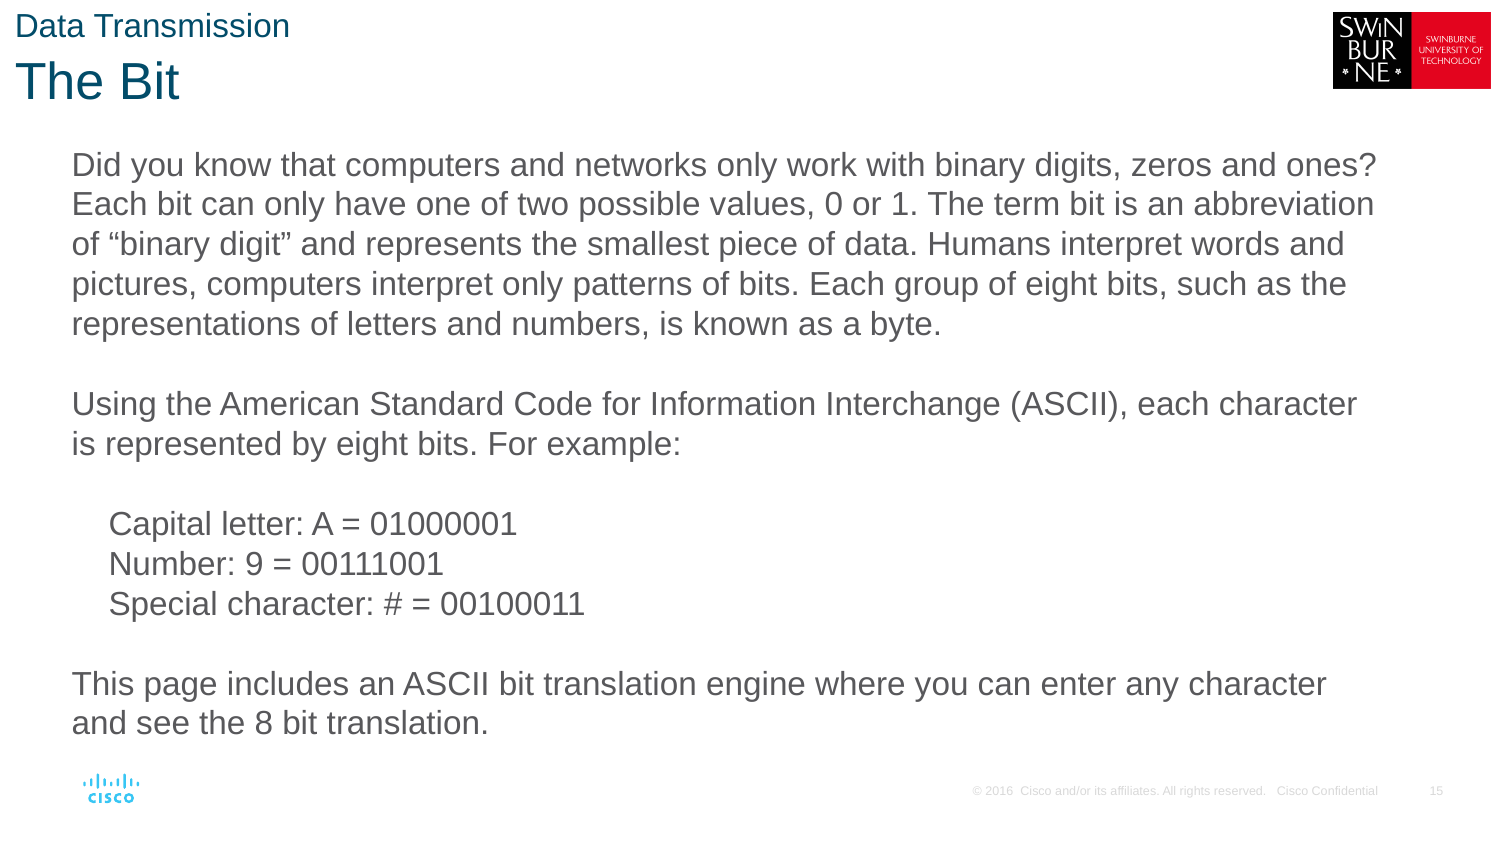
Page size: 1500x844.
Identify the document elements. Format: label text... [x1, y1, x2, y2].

text_box Did you know that computers and networks only work with binary digits, zeros and ones? Each bit can only have one of two possible values, 0 or 1. The term bit is an abbreviation of “binary digit” and represents the smallest piece of data. Humans interpret words and pictures, computers interpret only patterns of bits. Each group of eight bits, such as the representations of letters and numbers, is known as a byte. Using the American Standard Code for Information Interchange (ASCII), each character is represented by eight bits. For example: Capital letter: A = 01000001 Number: 9 = 00111001 Special character: # = 00100011 This page includes an ASCII bit translation engine where you can enter any character and see the 8 bit translation. [56, 135, 1396, 749]
list The Bit [0, 45, 1500, 195]
list Data Transmission [0, 0, 1500, 45]
